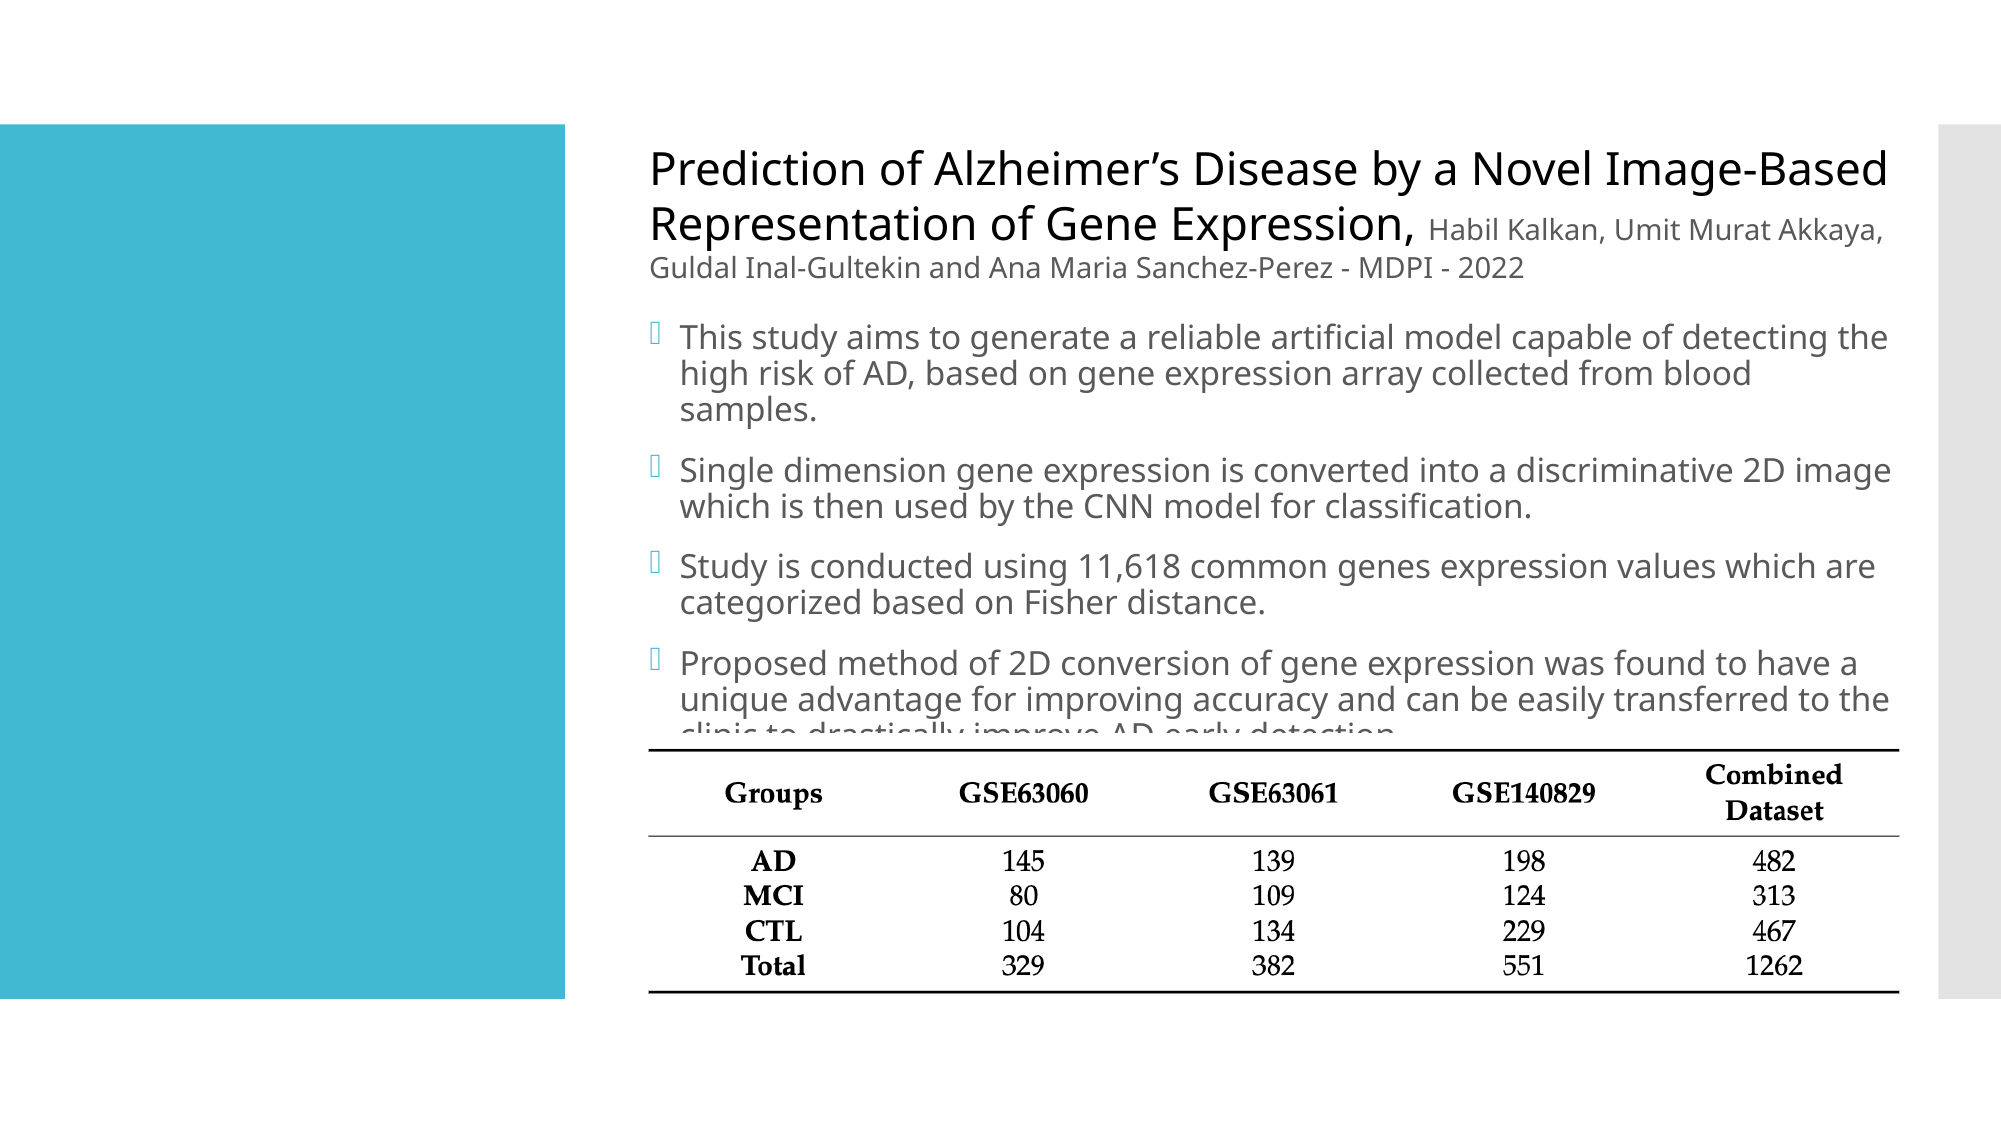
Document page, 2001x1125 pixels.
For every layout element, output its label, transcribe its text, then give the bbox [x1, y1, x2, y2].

picture [634, 733, 1910, 1011]
list This study aims to generate a reliable artificial model capable of detecting the high risk of AD, based on gene expression array collected from blood samples. Single dimension gene expression is converted into a discriminative 2D image which is then used by the CNN model for classification. Study is conducted using 11,618 common genes expression values which are categorized based on Fisher distance. Proposed method of 2D conversion of gene expression was found to have a unique advantage for improving accuracy and can be easily transferred to the clinic to drastically improve AD early detection. [634, 313, 1910, 733]
text_box Prediction of Alzheimer’s Disease by a Novel Image-Based Representation of Gene Expression, Habil Kalkan, Umit Murat Akkaya, Guldal Inal-Gultekin and Ana Maria Sanchez-Perez - MDPI - 2022 [634, 131, 1910, 292]
